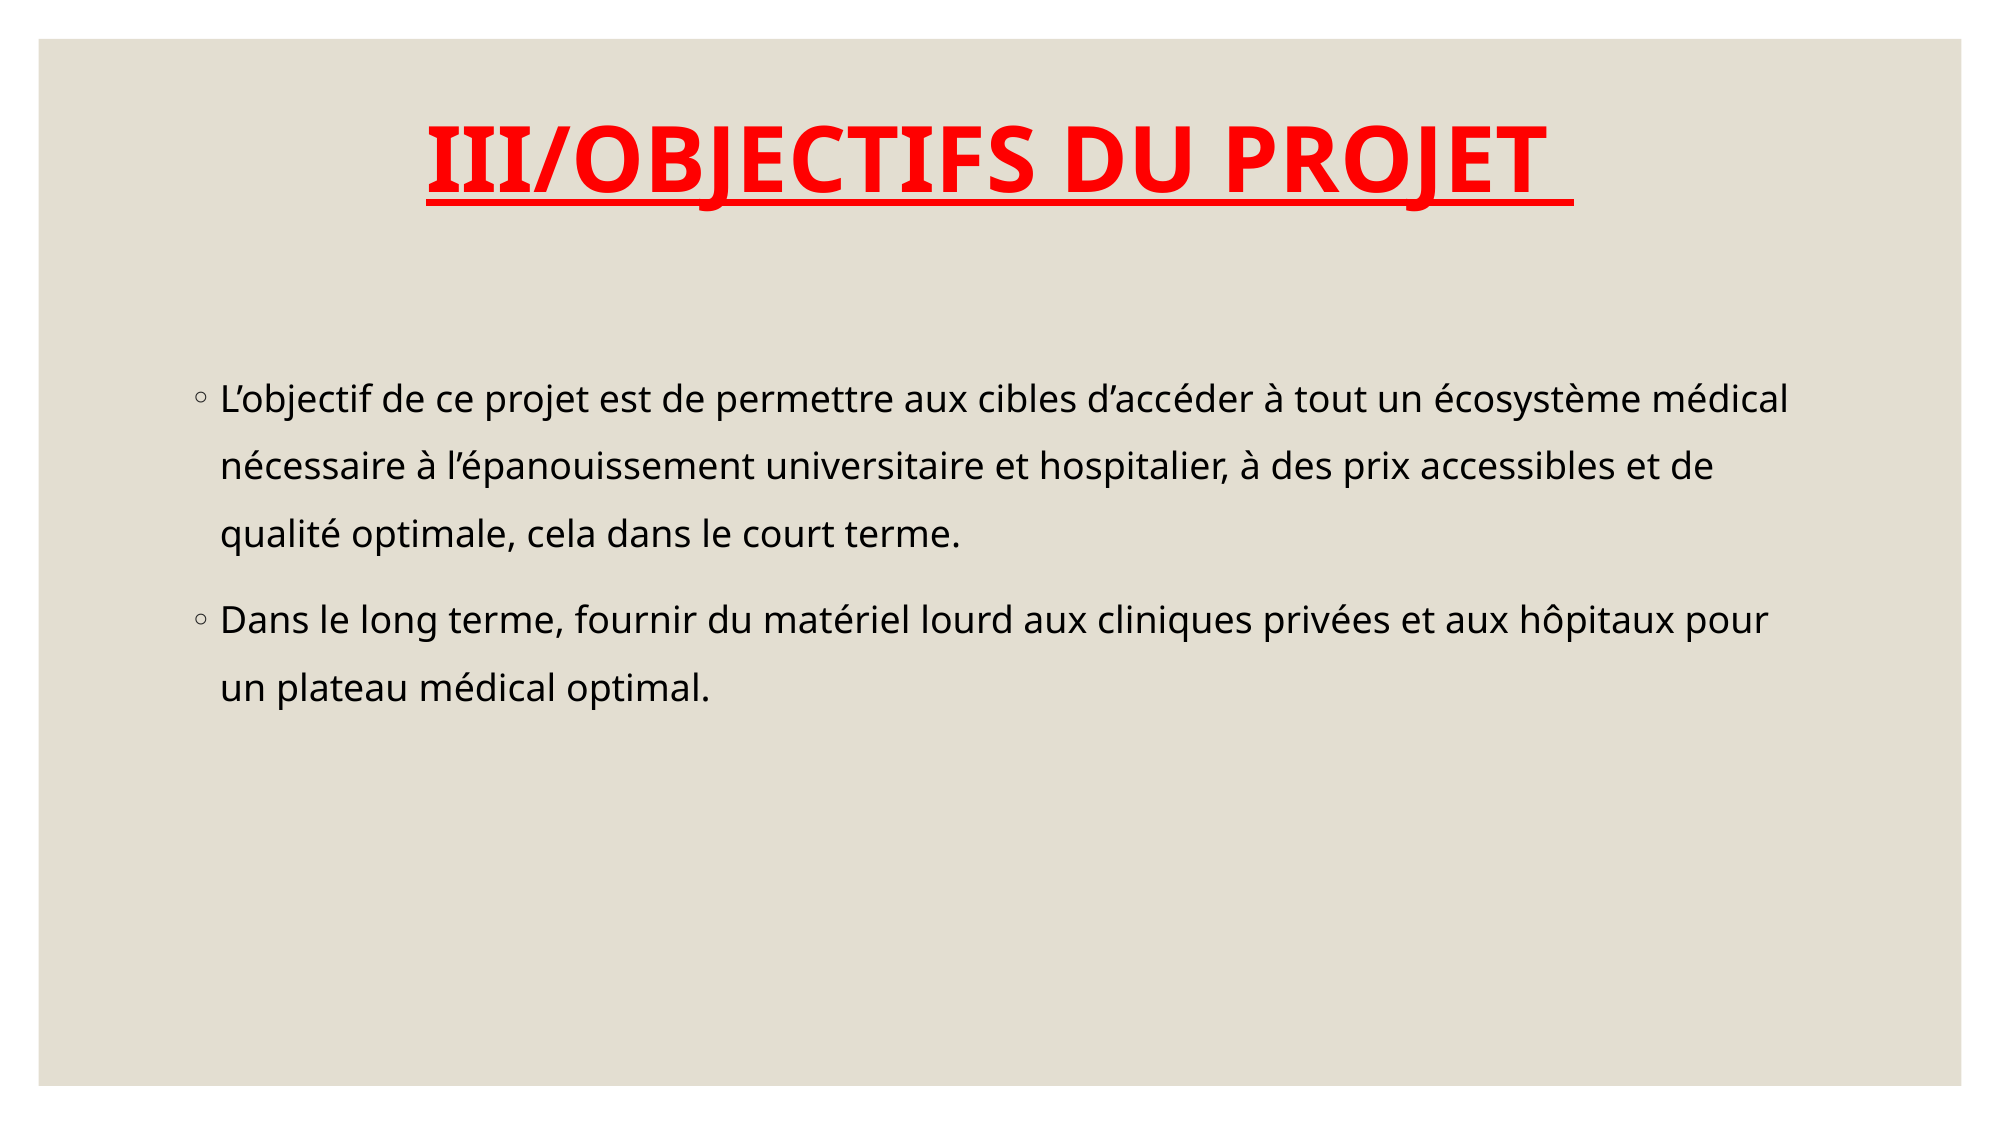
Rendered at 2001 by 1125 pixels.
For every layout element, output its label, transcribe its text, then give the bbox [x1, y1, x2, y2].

list L’objectif de ce projet est de permettre aux cibles d’accéder à tout un écosystème médical nécessaire à l’épanouissement universitaire et hospitalier, à des prix accessibles et de qualité optimale, cela dans le court terme. Dans le long terme, fournir du matériel lourd aux cliniques privées et aux hôpitaux pour un plateau médical optimal. [174, 345, 1825, 990]
title III/OBJECTIFS DU PROJET [174, 105, 1825, 331]
